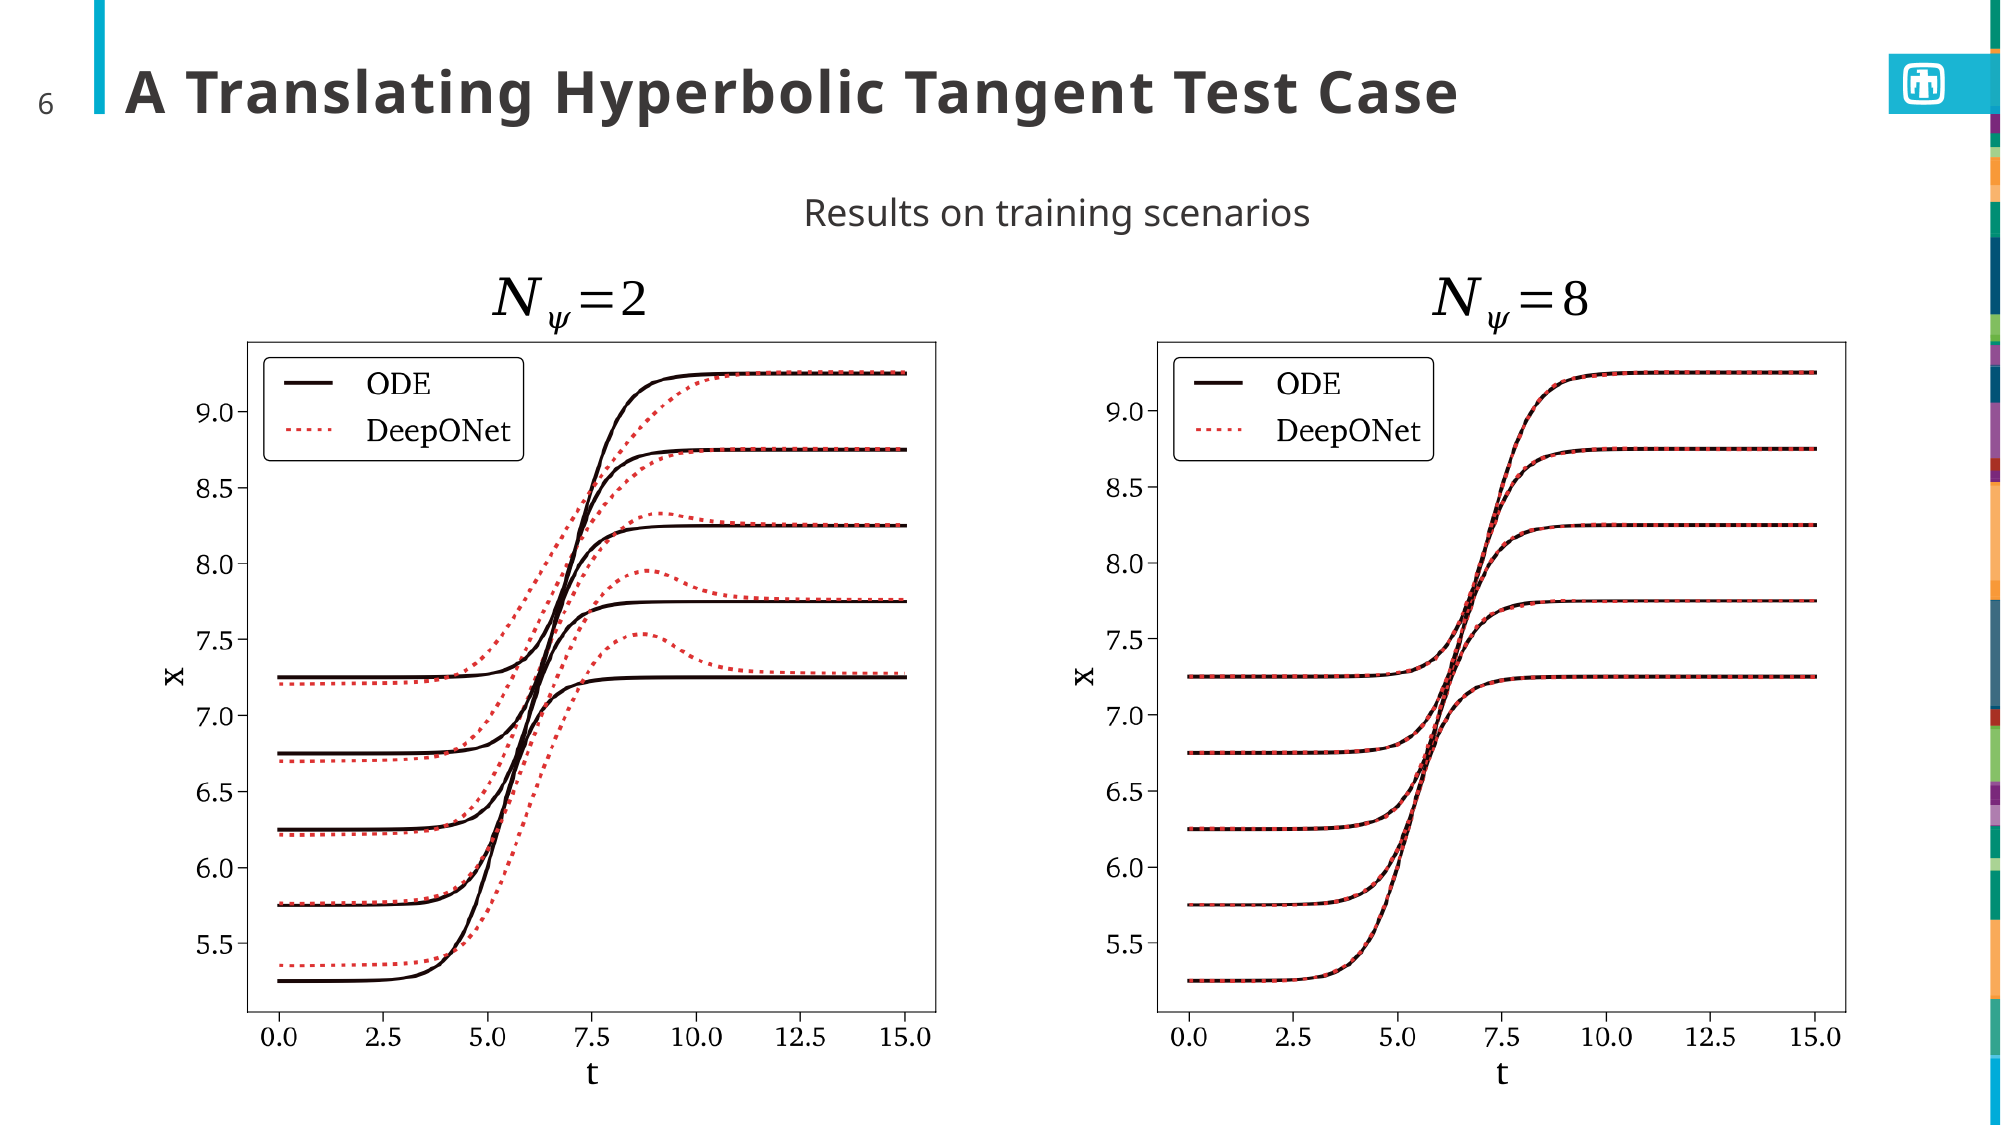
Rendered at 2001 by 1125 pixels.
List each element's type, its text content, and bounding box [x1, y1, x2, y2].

text_box Results on training scenarios [788, 181, 1327, 242]
slide_number 6 [0, 58, 92, 153]
title A Translating Hyperbolic Tangent Test Case [118, 58, 1838, 153]
picture [0, 0, 2001, 1125]
